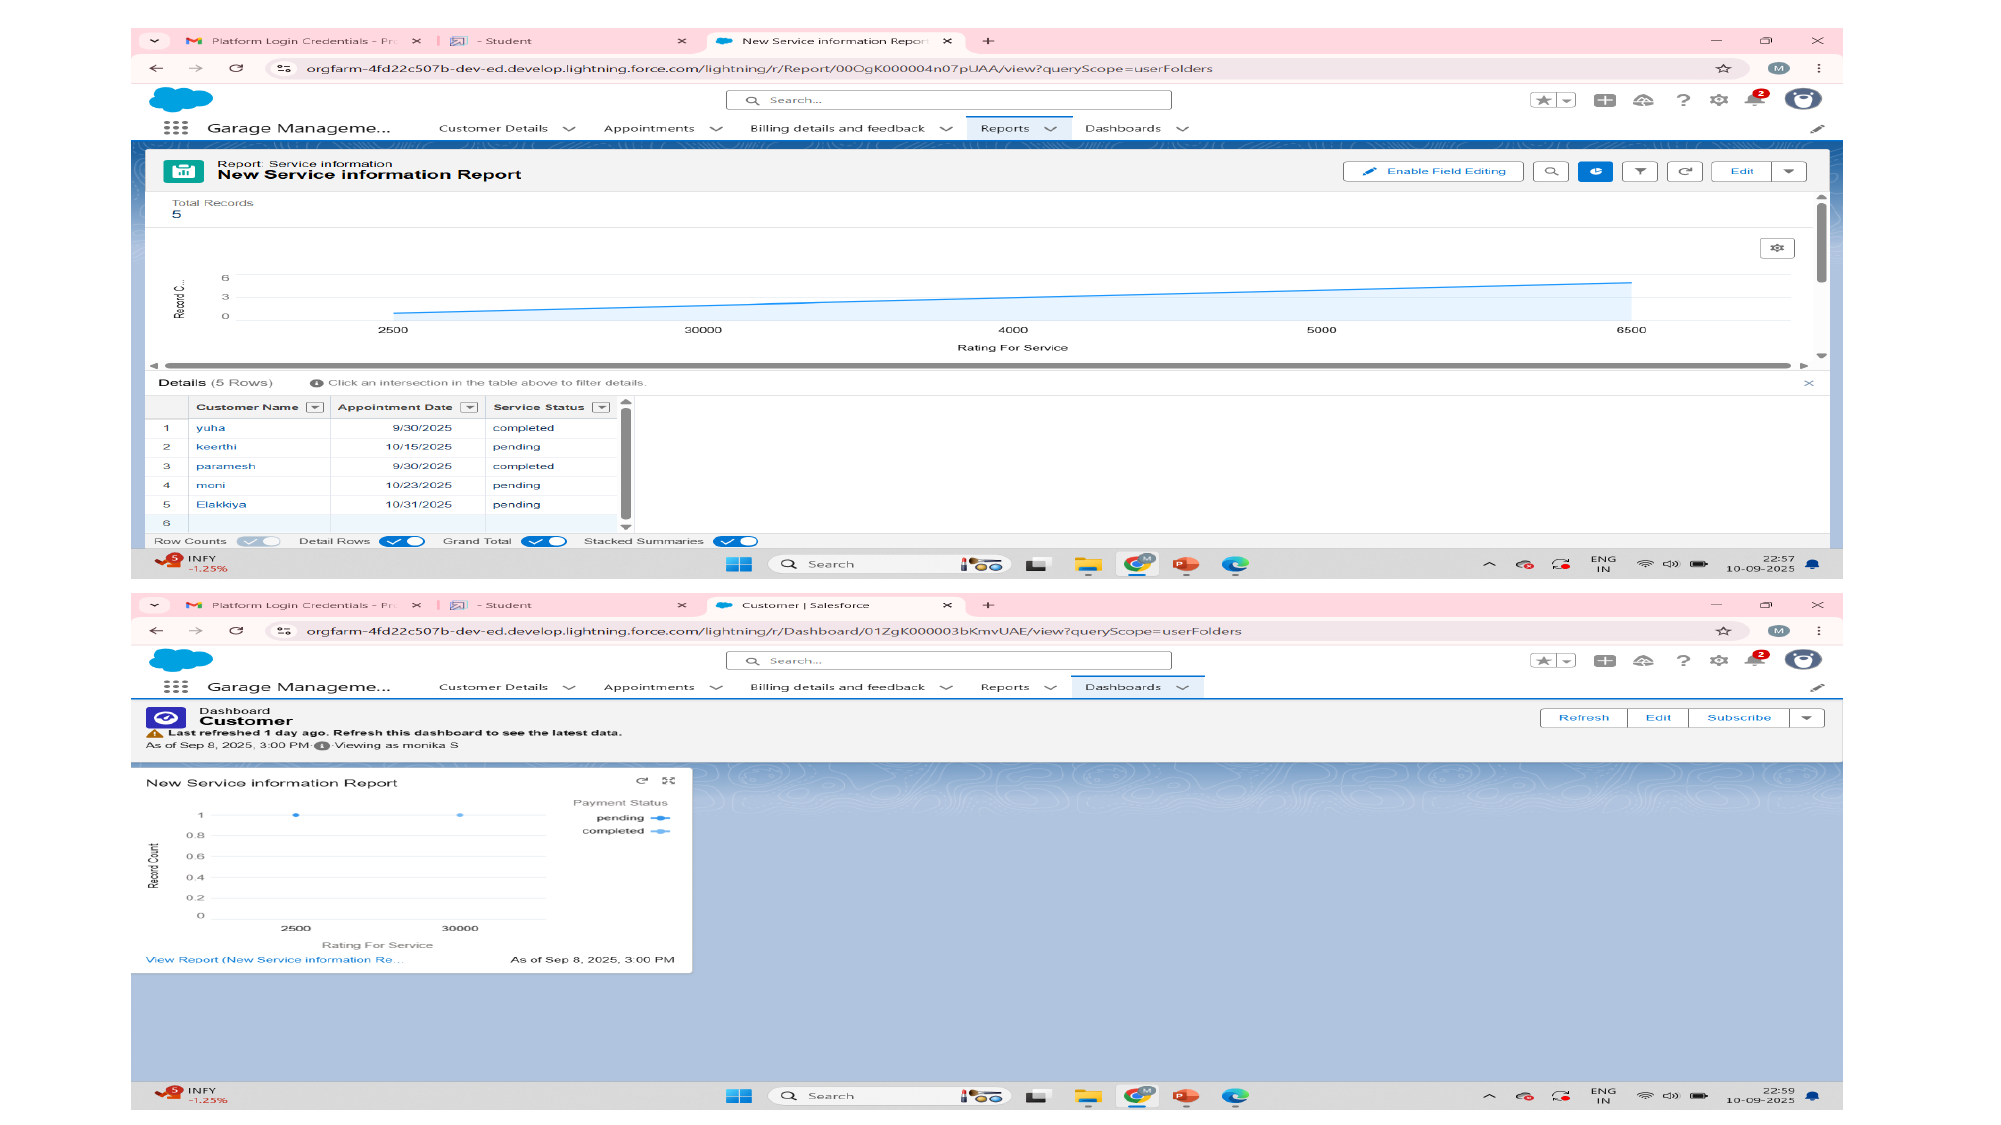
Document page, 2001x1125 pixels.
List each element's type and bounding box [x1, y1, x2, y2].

picture [131, 28, 1843, 579]
picture [131, 593, 1843, 1110]
